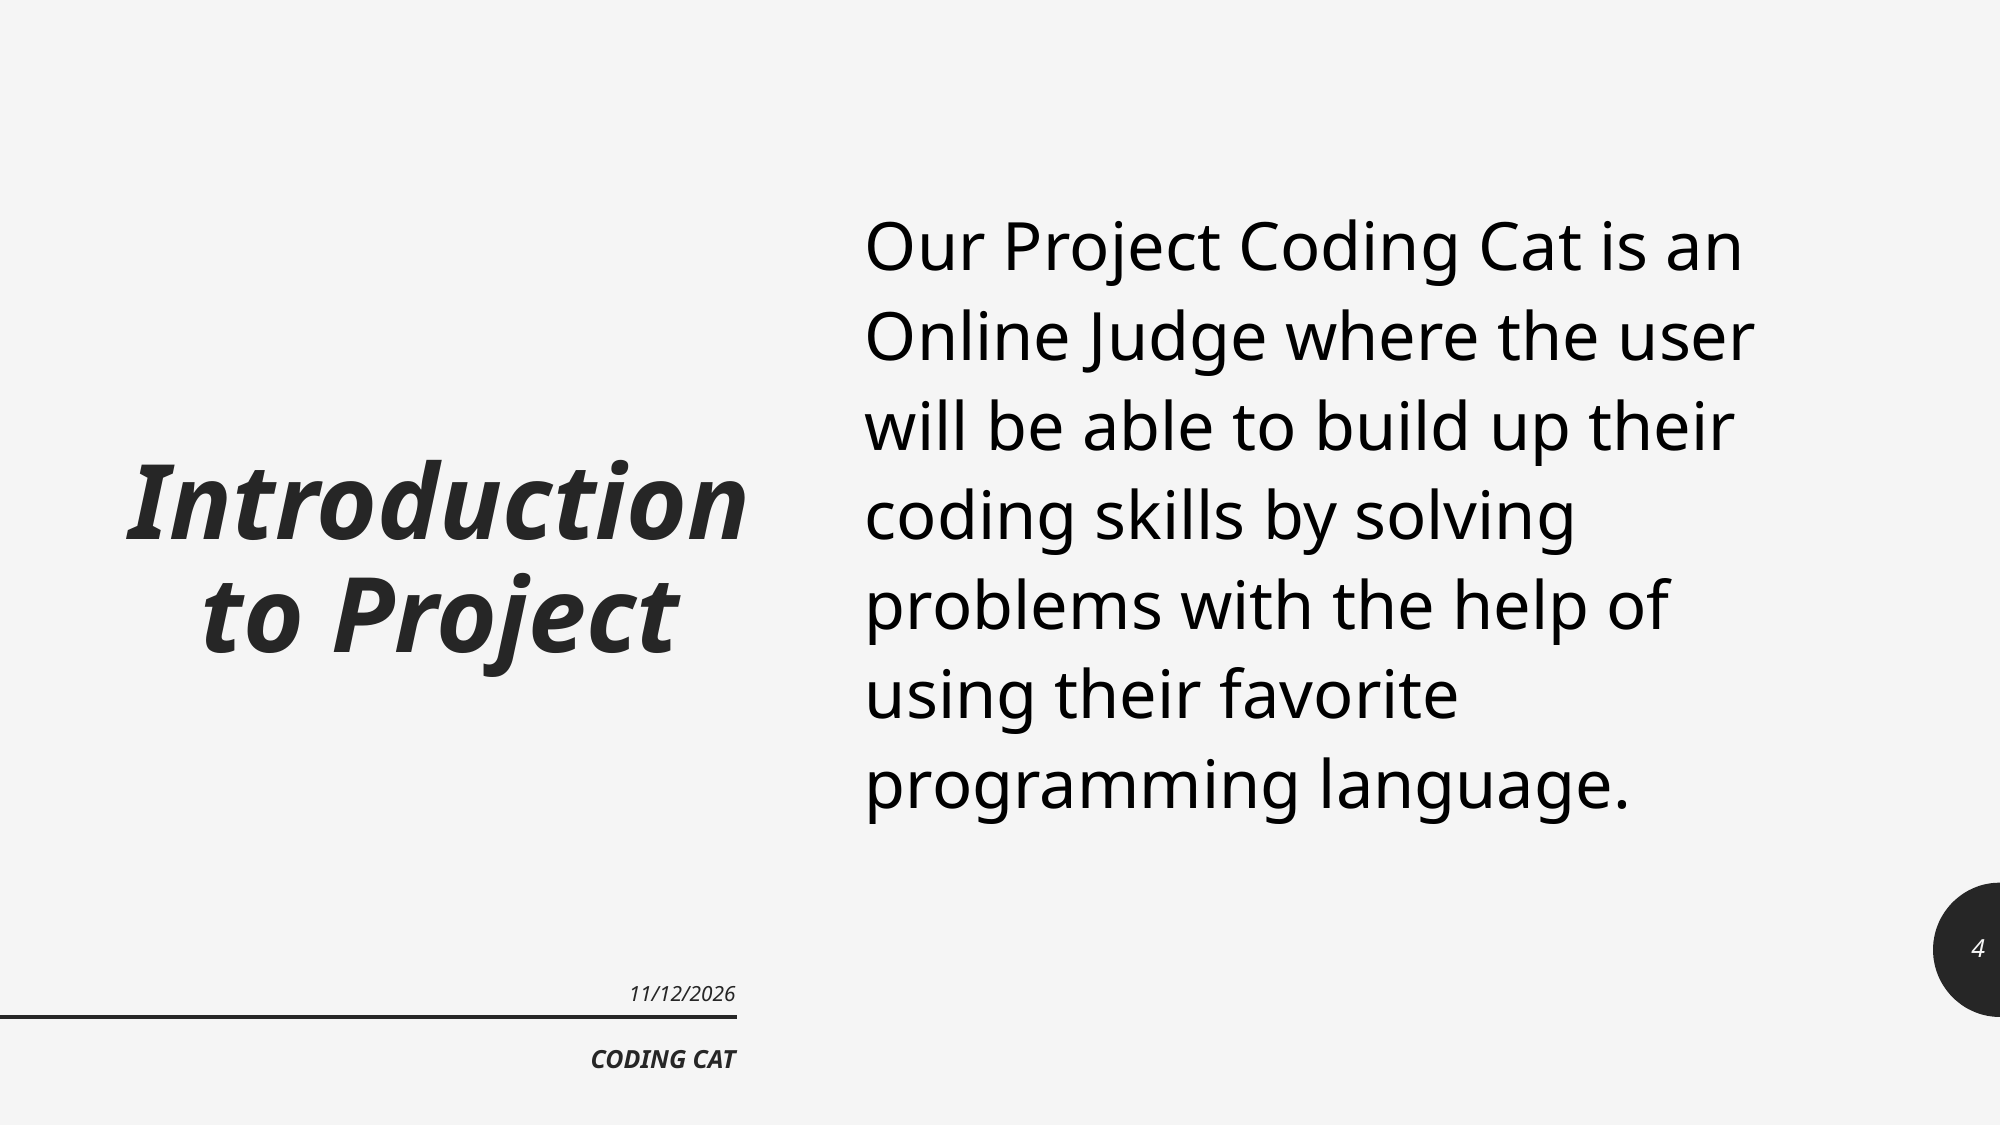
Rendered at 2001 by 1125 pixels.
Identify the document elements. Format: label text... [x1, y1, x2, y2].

title Introduction to Project [77, 0, 804, 1125]
slide_number 4 [1933, 919, 2000, 980]
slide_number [125, 972, 751, 1033]
list Our Project Coding Cat is an Online Judge where the user will be able to build up their coding skills by solving problems with the help of using their favorite programming language. [849, 98, 1875, 1027]
footer CODING CAT [125, 1035, 751, 1096]
